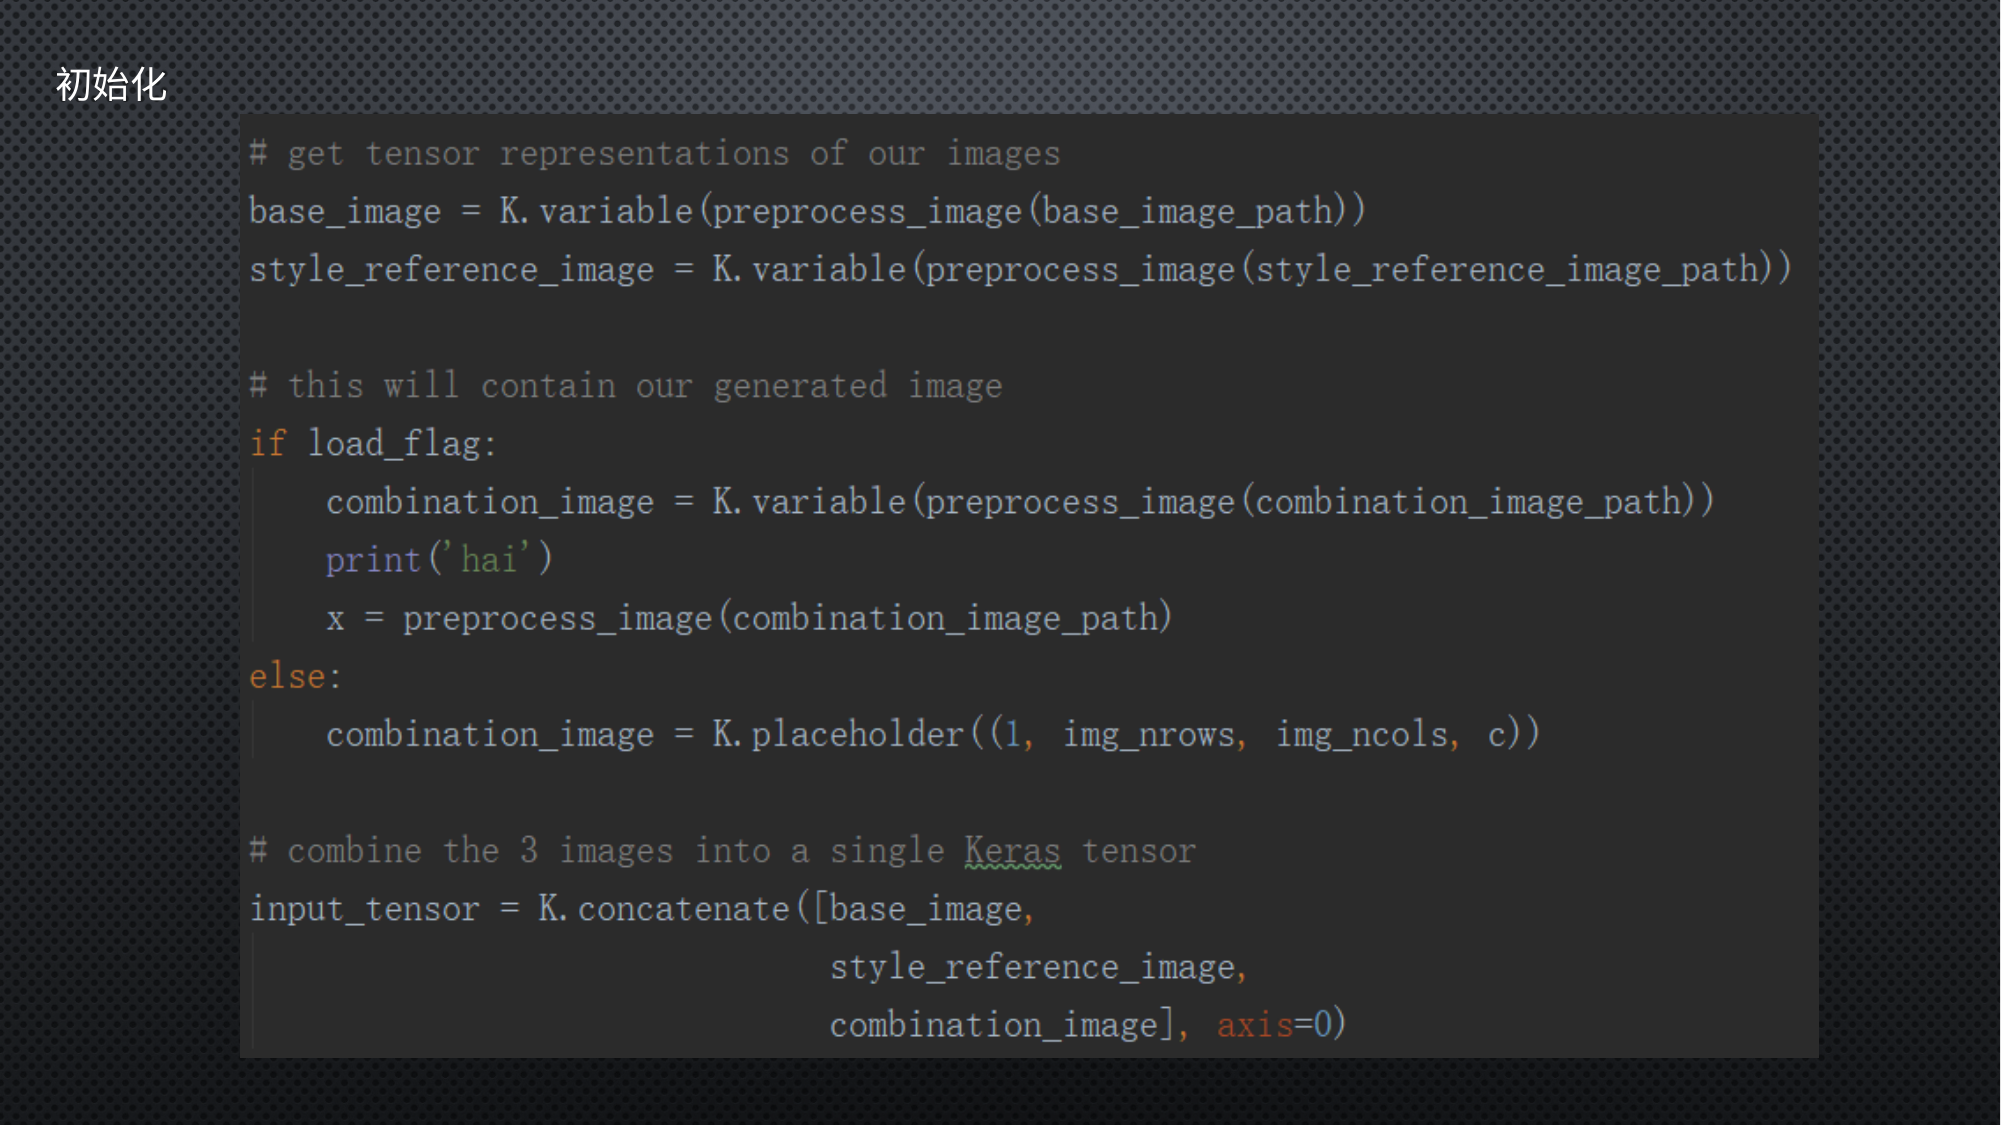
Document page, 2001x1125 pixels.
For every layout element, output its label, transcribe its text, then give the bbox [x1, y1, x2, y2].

picture [239, 114, 1819, 1058]
text_box 初始化 [40, 53, 596, 114]
